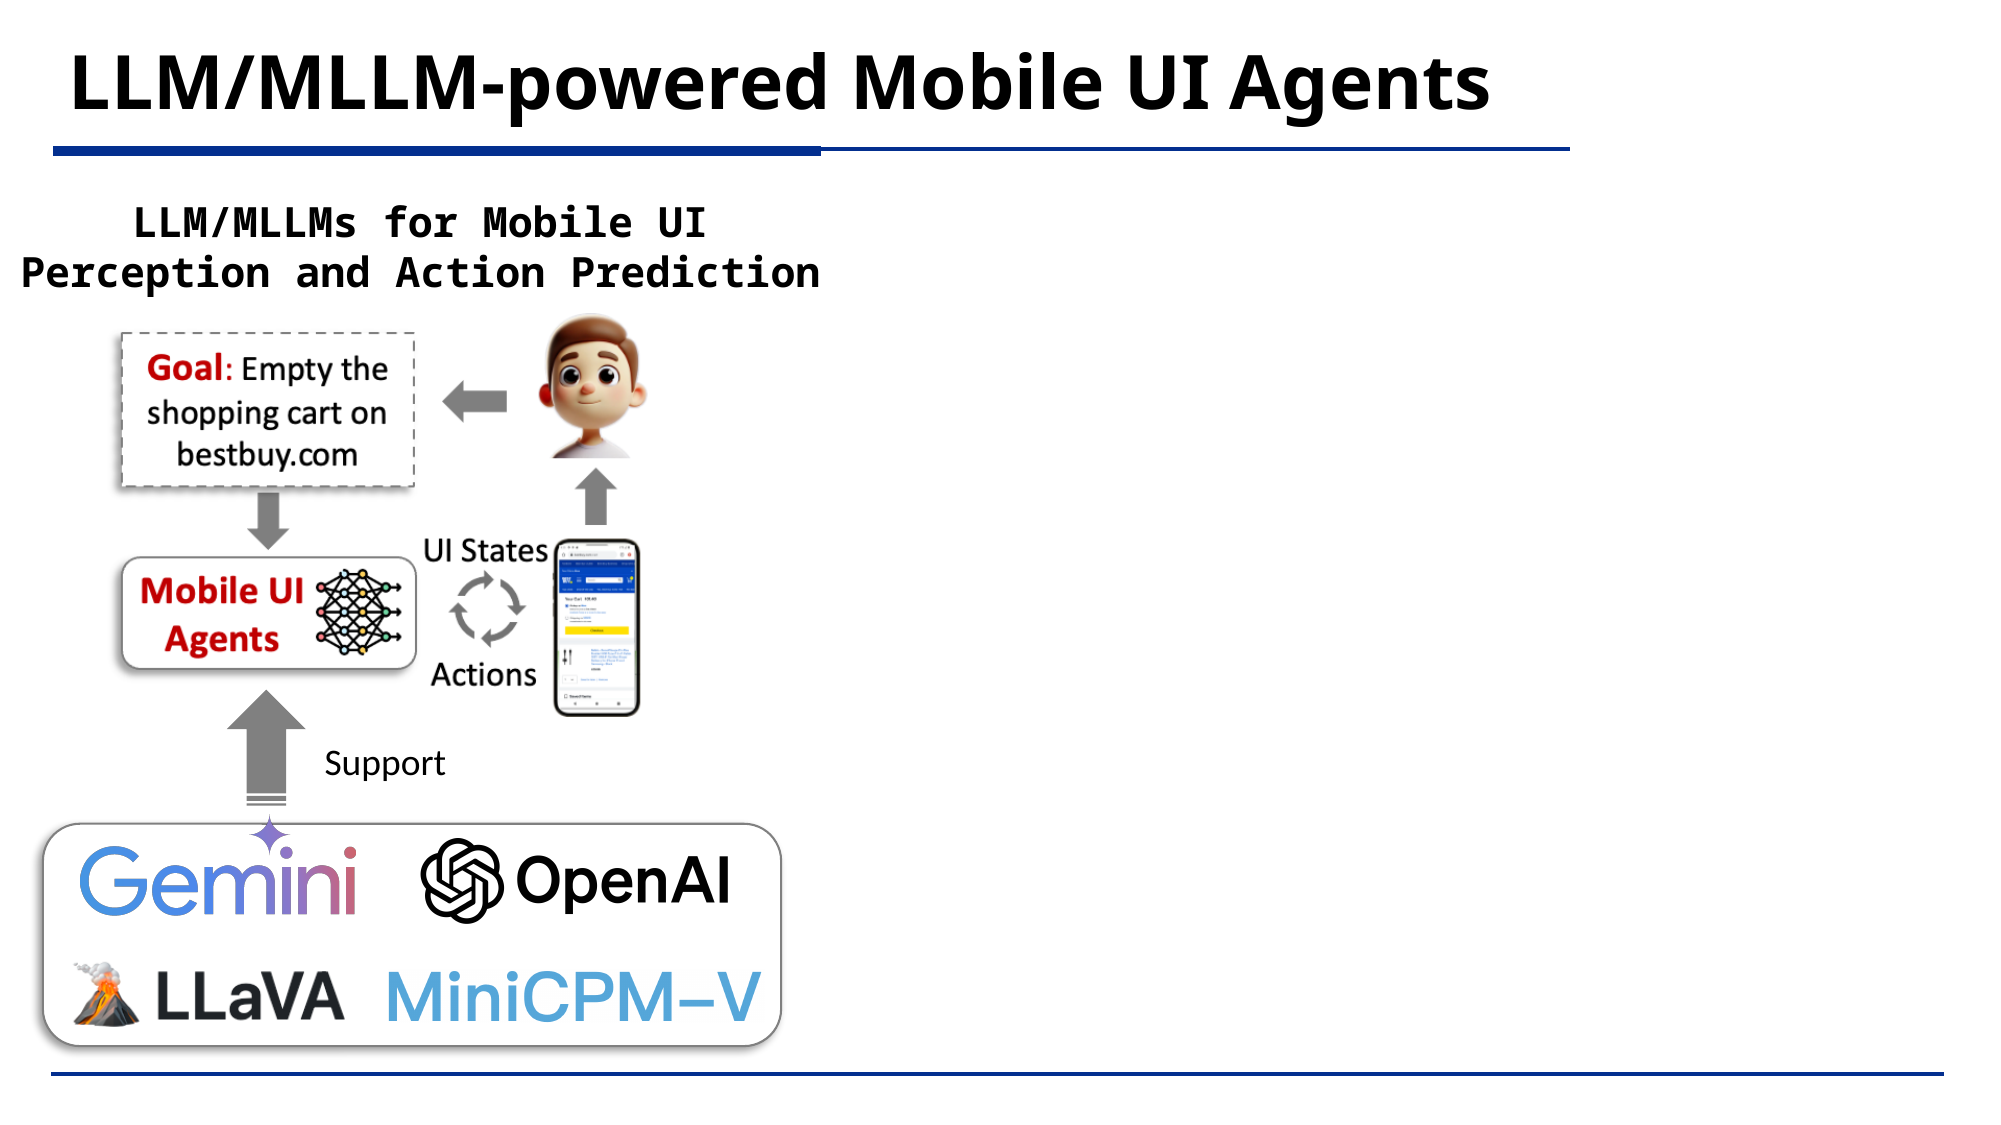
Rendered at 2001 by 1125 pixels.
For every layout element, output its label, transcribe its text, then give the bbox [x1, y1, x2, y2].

title LLM/MLLM-powered Mobile UI Agents [53, 15, 1947, 143]
picture [100, 283, 682, 743]
text_box LLM/MLLMs for Mobile UI Perception and Action Prediction [4, 188, 837, 304]
text_box Support [305, 743, 466, 791]
text_box [245, 743, 288, 807]
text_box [42, 814, 782, 1047]
